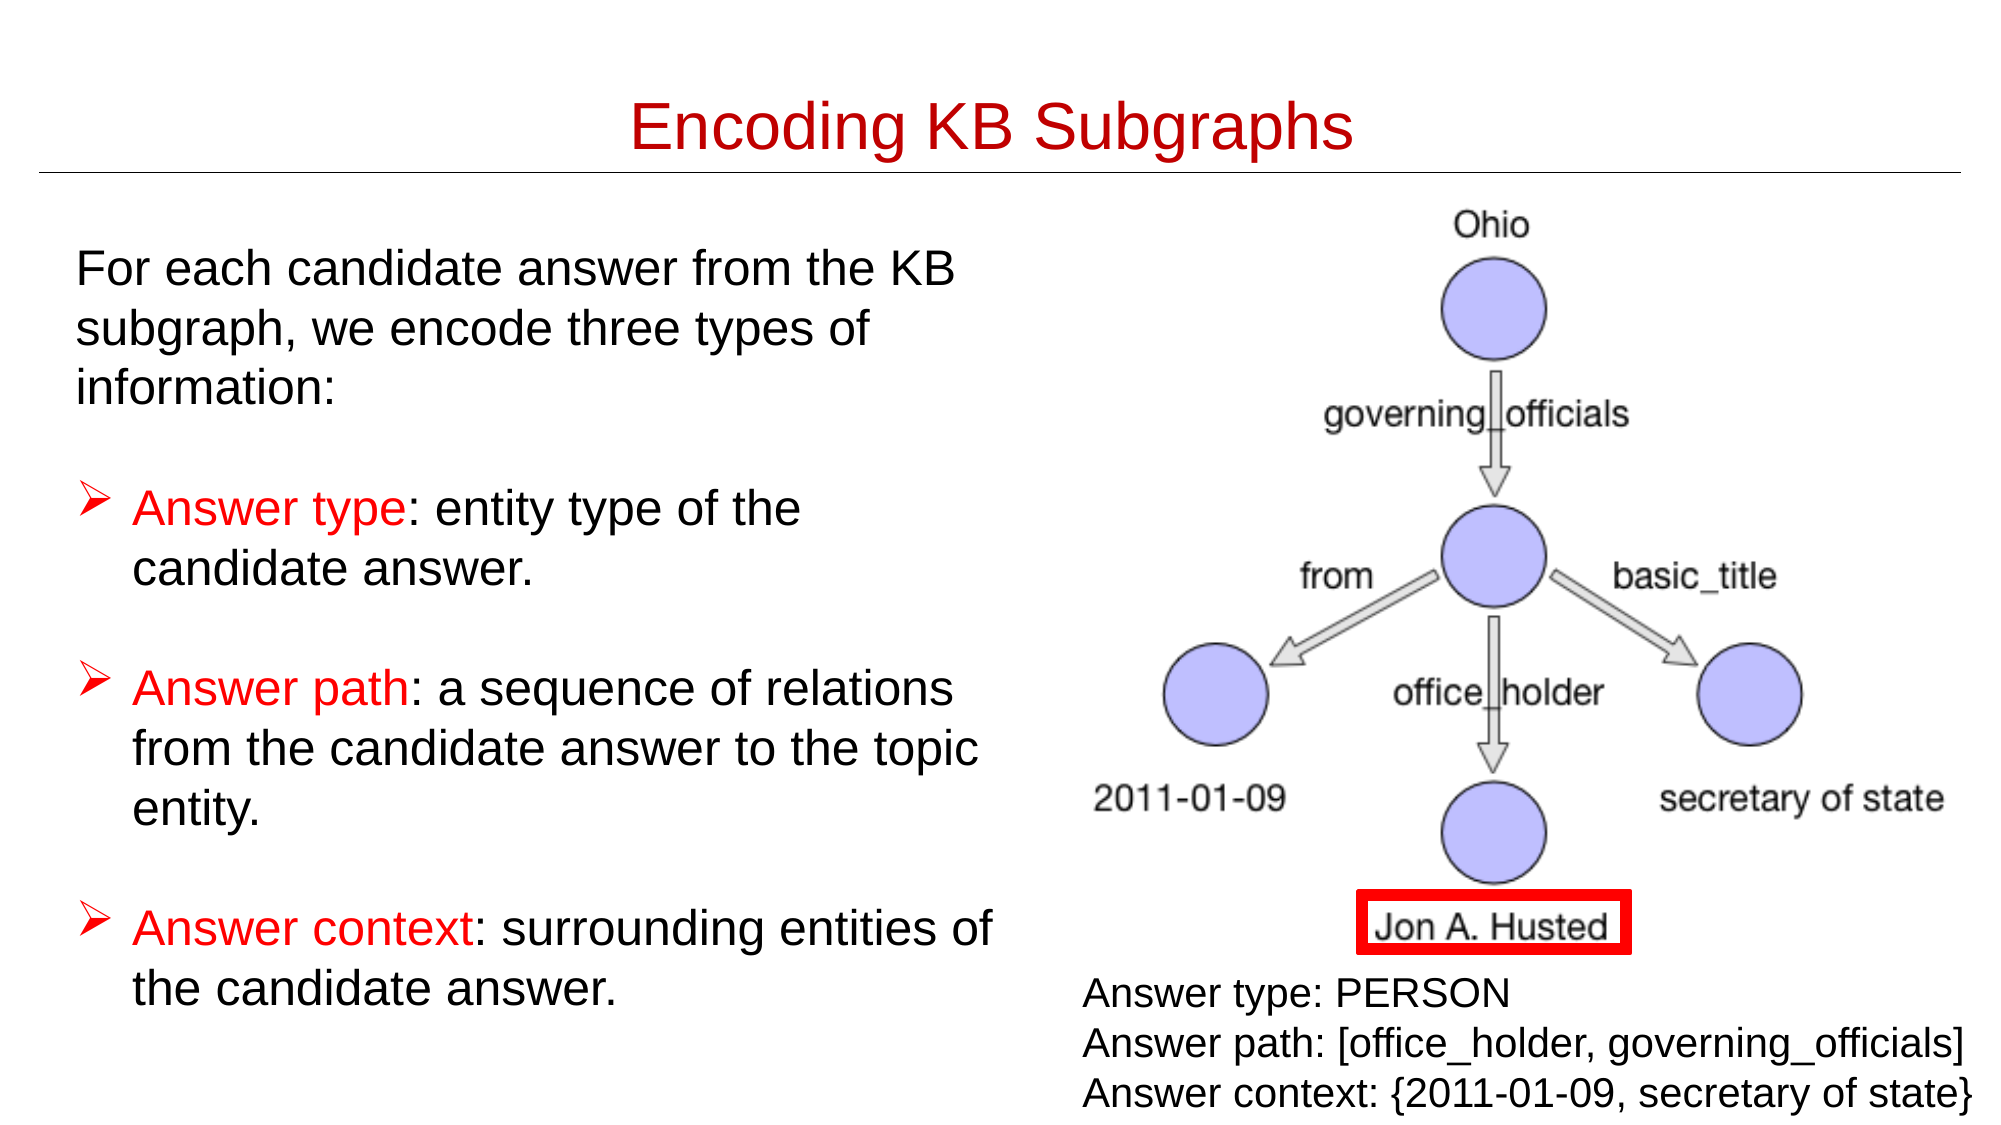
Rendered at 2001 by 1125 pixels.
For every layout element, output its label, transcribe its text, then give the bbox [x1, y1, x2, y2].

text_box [1084, 190, 1956, 959]
text_box Encoding KB Subgraphs [192, 74, 1793, 171]
text_box Answer type: PERSON Answer path: [office_holder, governing_officials] Answer context: {2011-01-09, secretary of state} [1067, 958, 1989, 1124]
text_box [73, 214, 1079, 644]
text_box For each candidate answer from the KB subgraph, we encode three types of information: Answer type: entity type of the candidate answer. Answer path: a sequence of relations from the candidate answer to the topic entity. Answer context: surrounding entities of the candidate answer. [60, 227, 1025, 1023]
